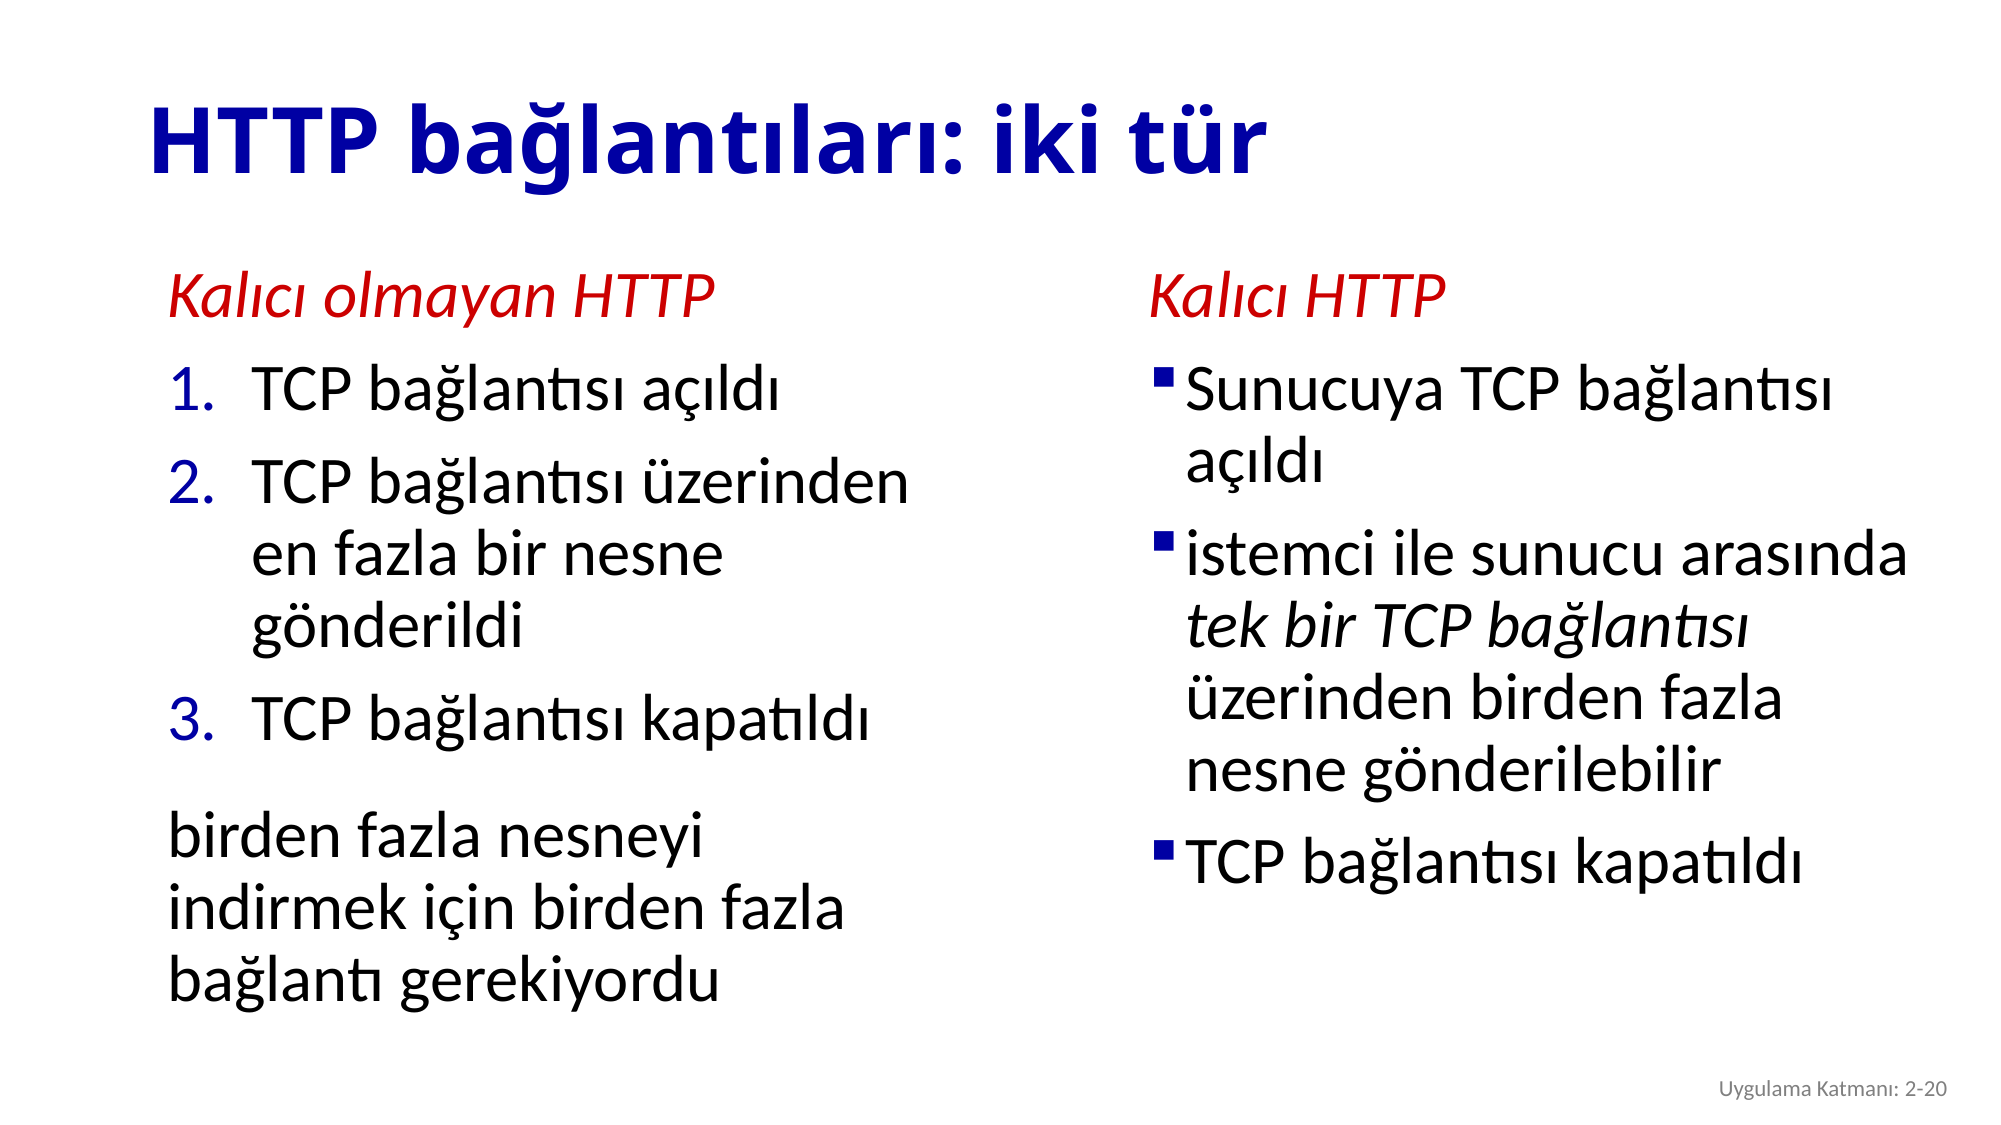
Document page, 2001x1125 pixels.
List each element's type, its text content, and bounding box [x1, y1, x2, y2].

slide_number Uygulama Katmanı: 2-20 [1512, 1056, 1963, 1117]
text_box Kalıcı olmayan HTTP TCP bağlantısı açıldı TCP bağlantısı üzerinden en fazla bir nesne gönderildi TCP bağlantısı kapatıldı birden fazla nesneyi indirmek için birden fazla bağlantı gerekiyordu [130, 253, 958, 1016]
title HTTP bağlantıları: iki tür [131, 70, 1856, 218]
text_box Kalıcı HTTP Sunucuya TCP bağlantısı açıldı istemci ile sunucu arasında tek bir TCP bağlantısı üzerinden birden fazla nesne gönderilebilir TCP bağlantısı kapatıldı [1112, 253, 1939, 1016]
